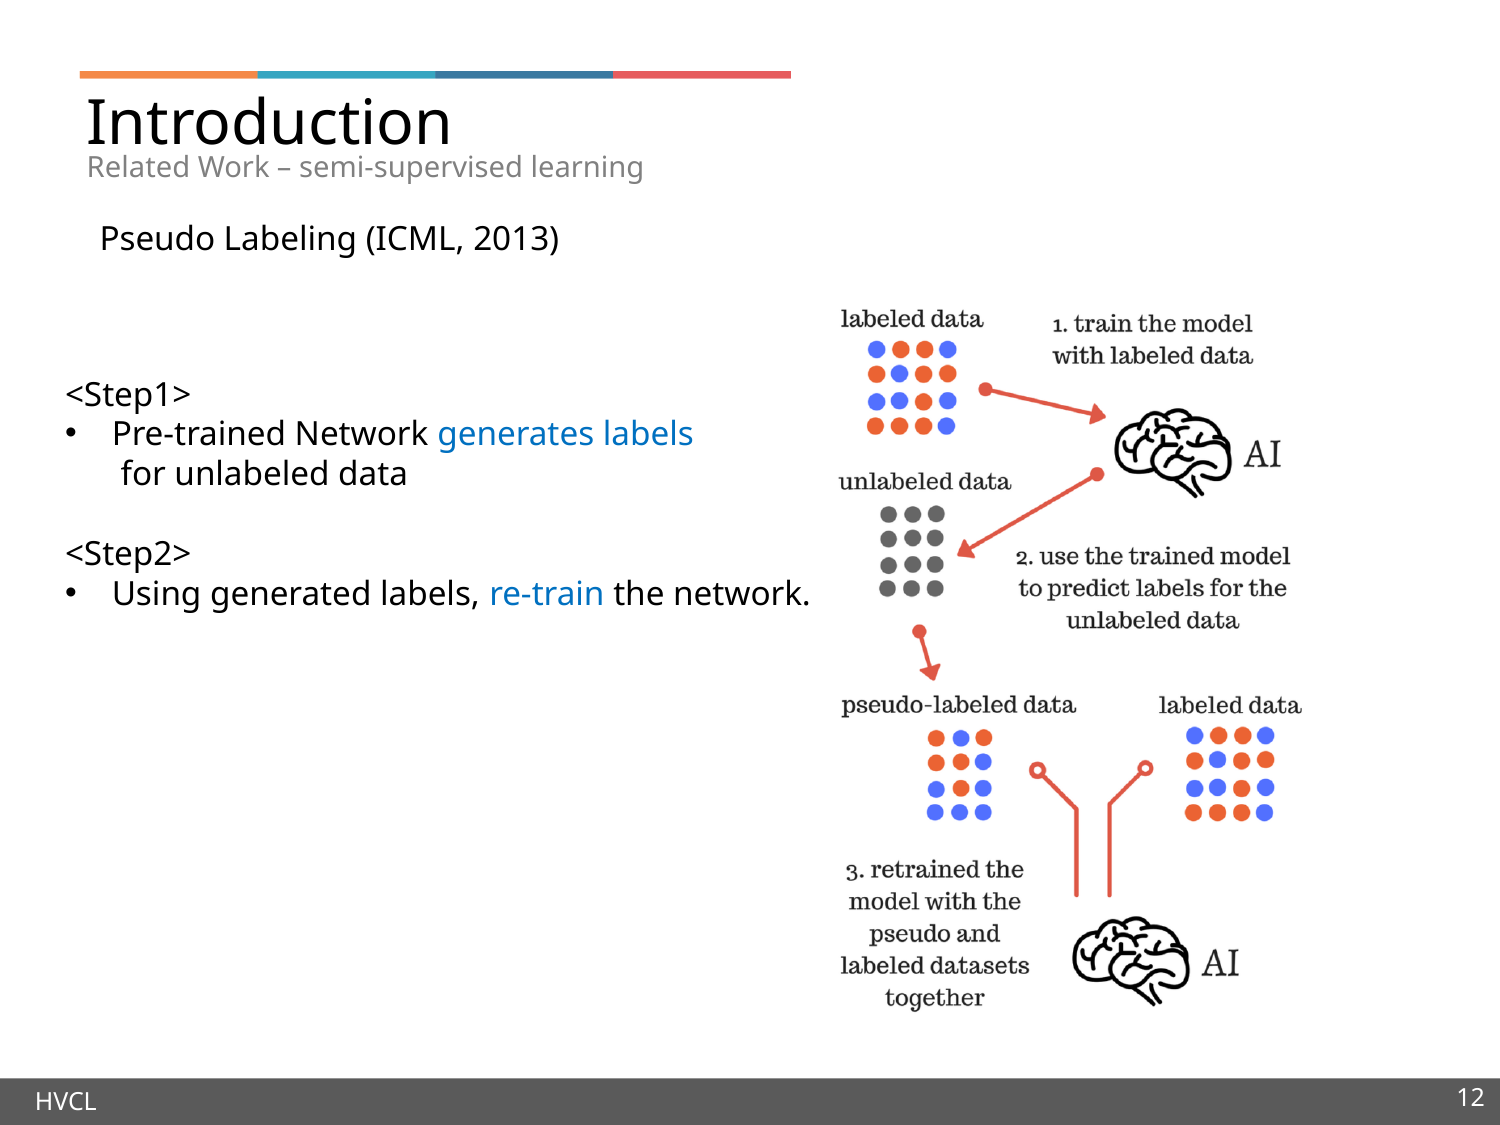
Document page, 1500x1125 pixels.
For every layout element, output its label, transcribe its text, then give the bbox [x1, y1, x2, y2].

text_box <Step1> Pre-trained Network generates labels for unlabeled data <Step2> Using generated labels, re-train the network. [50, 365, 827, 620]
text_box Related Work – semi-supervised learning [71, 141, 715, 191]
slide_number 12 [1162, 1071, 1500, 1125]
text_box Introduction [71, 74, 691, 141]
text_box Pseudo Labeling (ICML, 2013) [84, 209, 576, 265]
picture [828, 283, 1322, 1023]
text_box [95, 8, 1500, 101]
